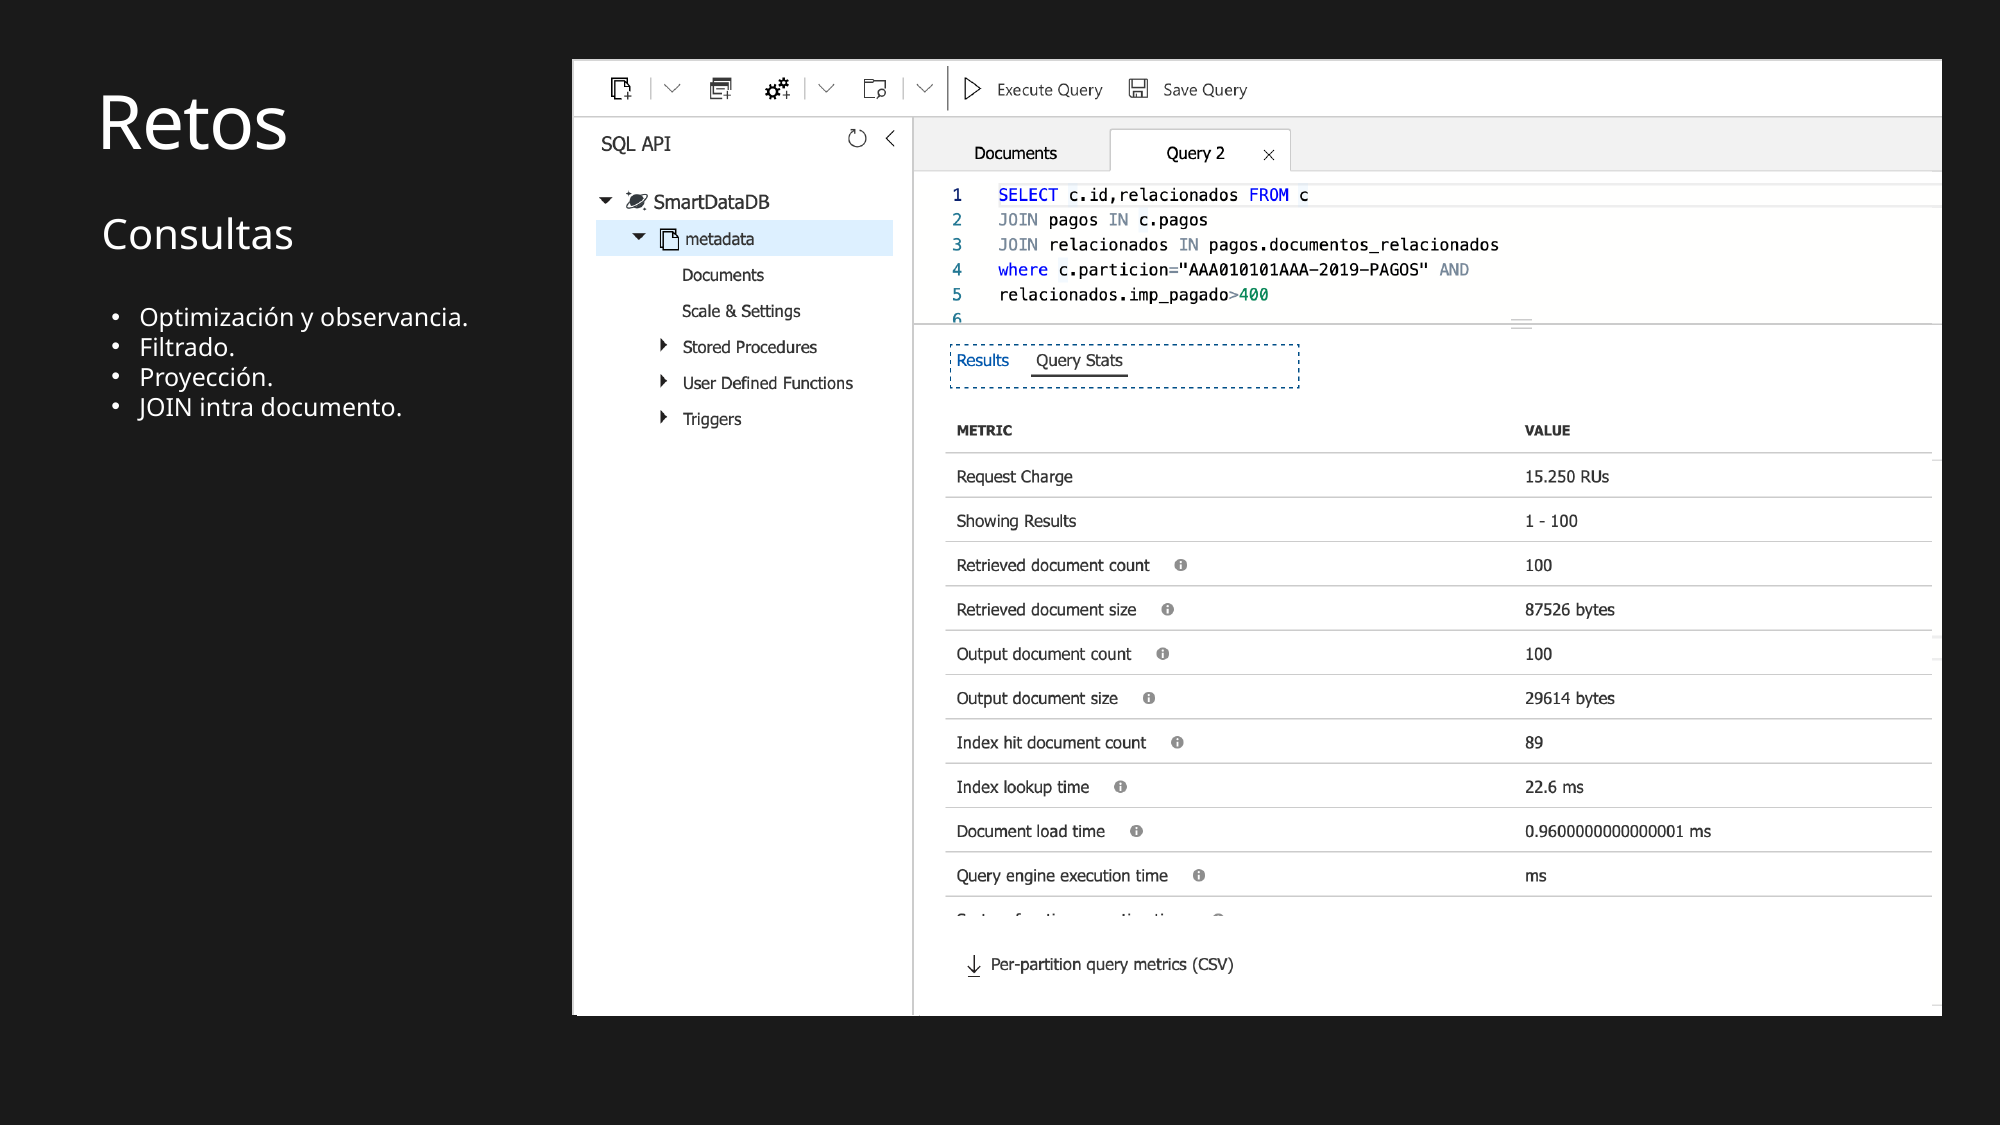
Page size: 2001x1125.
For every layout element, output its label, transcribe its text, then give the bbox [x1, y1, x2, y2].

text_box Optimización y observancia. Filtrado. Proyección. JOIN intra documento. [111, 301, 572, 422]
list Consultas [101, 207, 572, 846]
picture [572, 59, 1942, 1016]
title Retos [96, 75, 572, 166]
